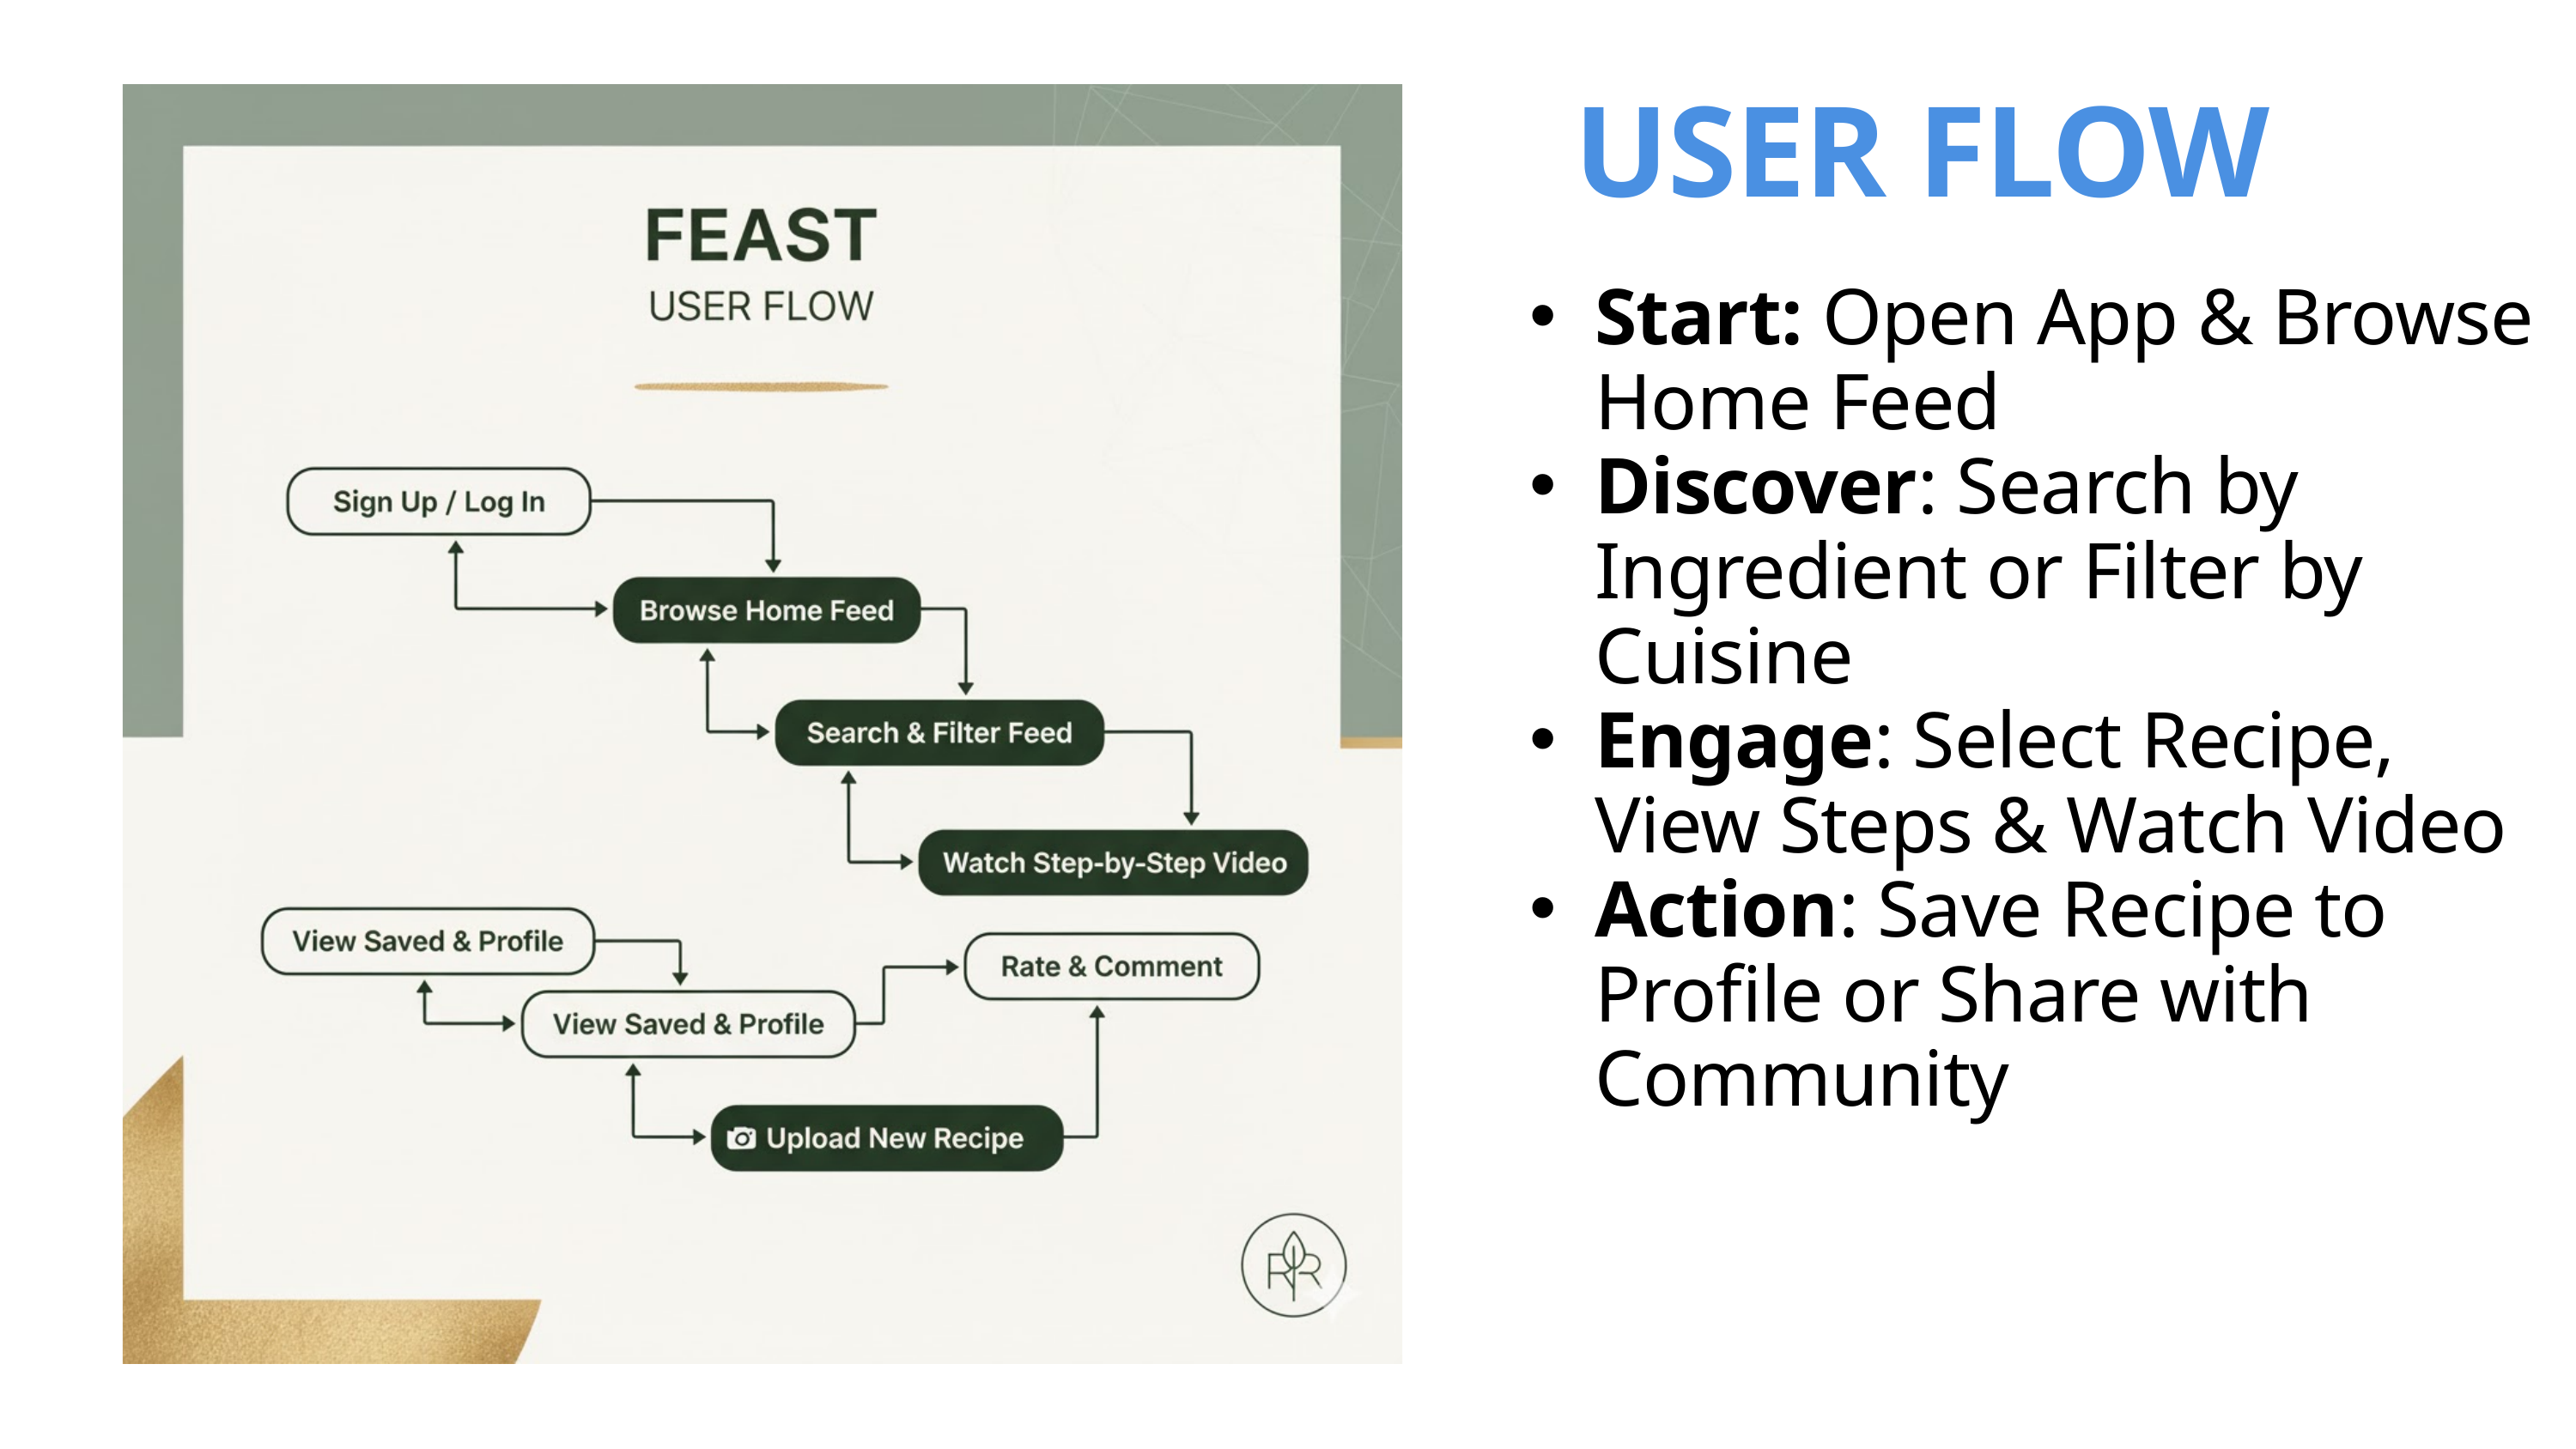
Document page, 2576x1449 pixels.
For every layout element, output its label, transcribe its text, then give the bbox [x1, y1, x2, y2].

text_box [122, 84, 1403, 1364]
text_box USER FLOW [1416, 84, 2428, 222]
text_box Start: Open App & Browse Home Feed Discover: Search by Ingredient or Filter by Cuisine Engage: Select Recipe, View Steps & Watch Video Action: Save Recipe to Profile or Share with Community [1464, 276, 2555, 1207]
